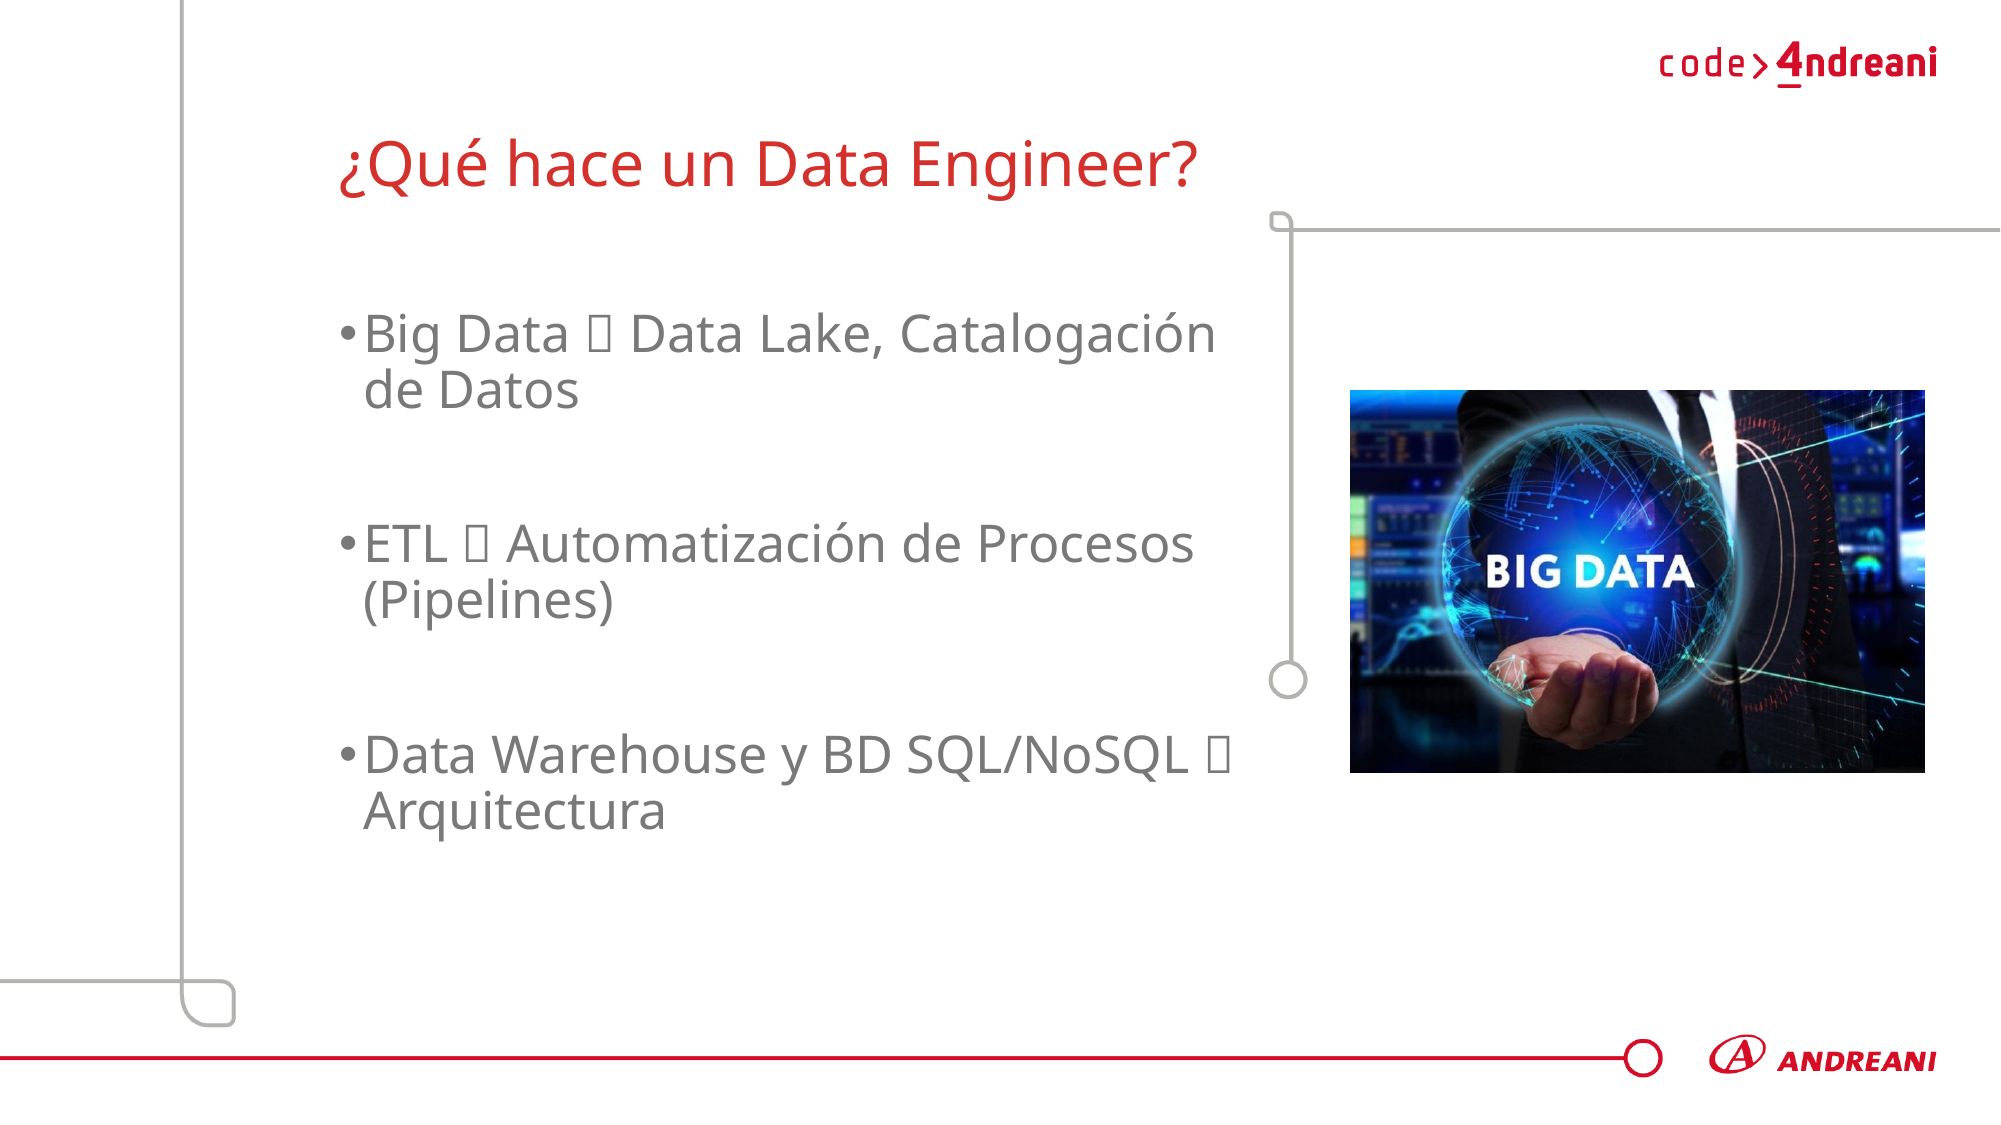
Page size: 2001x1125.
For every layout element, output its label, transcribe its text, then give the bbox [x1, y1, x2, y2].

picture [0, 0, 2001, 1125]
list Big Data  Data Lake, Catalogación de Datos ETL  Automatización de Procesos (Pipelines) Data Warehouse y BD SQL/NoSQL  Arquitectura [324, 299, 1250, 863]
title ¿Qué hace un Data Engineer? [324, 125, 1250, 290]
